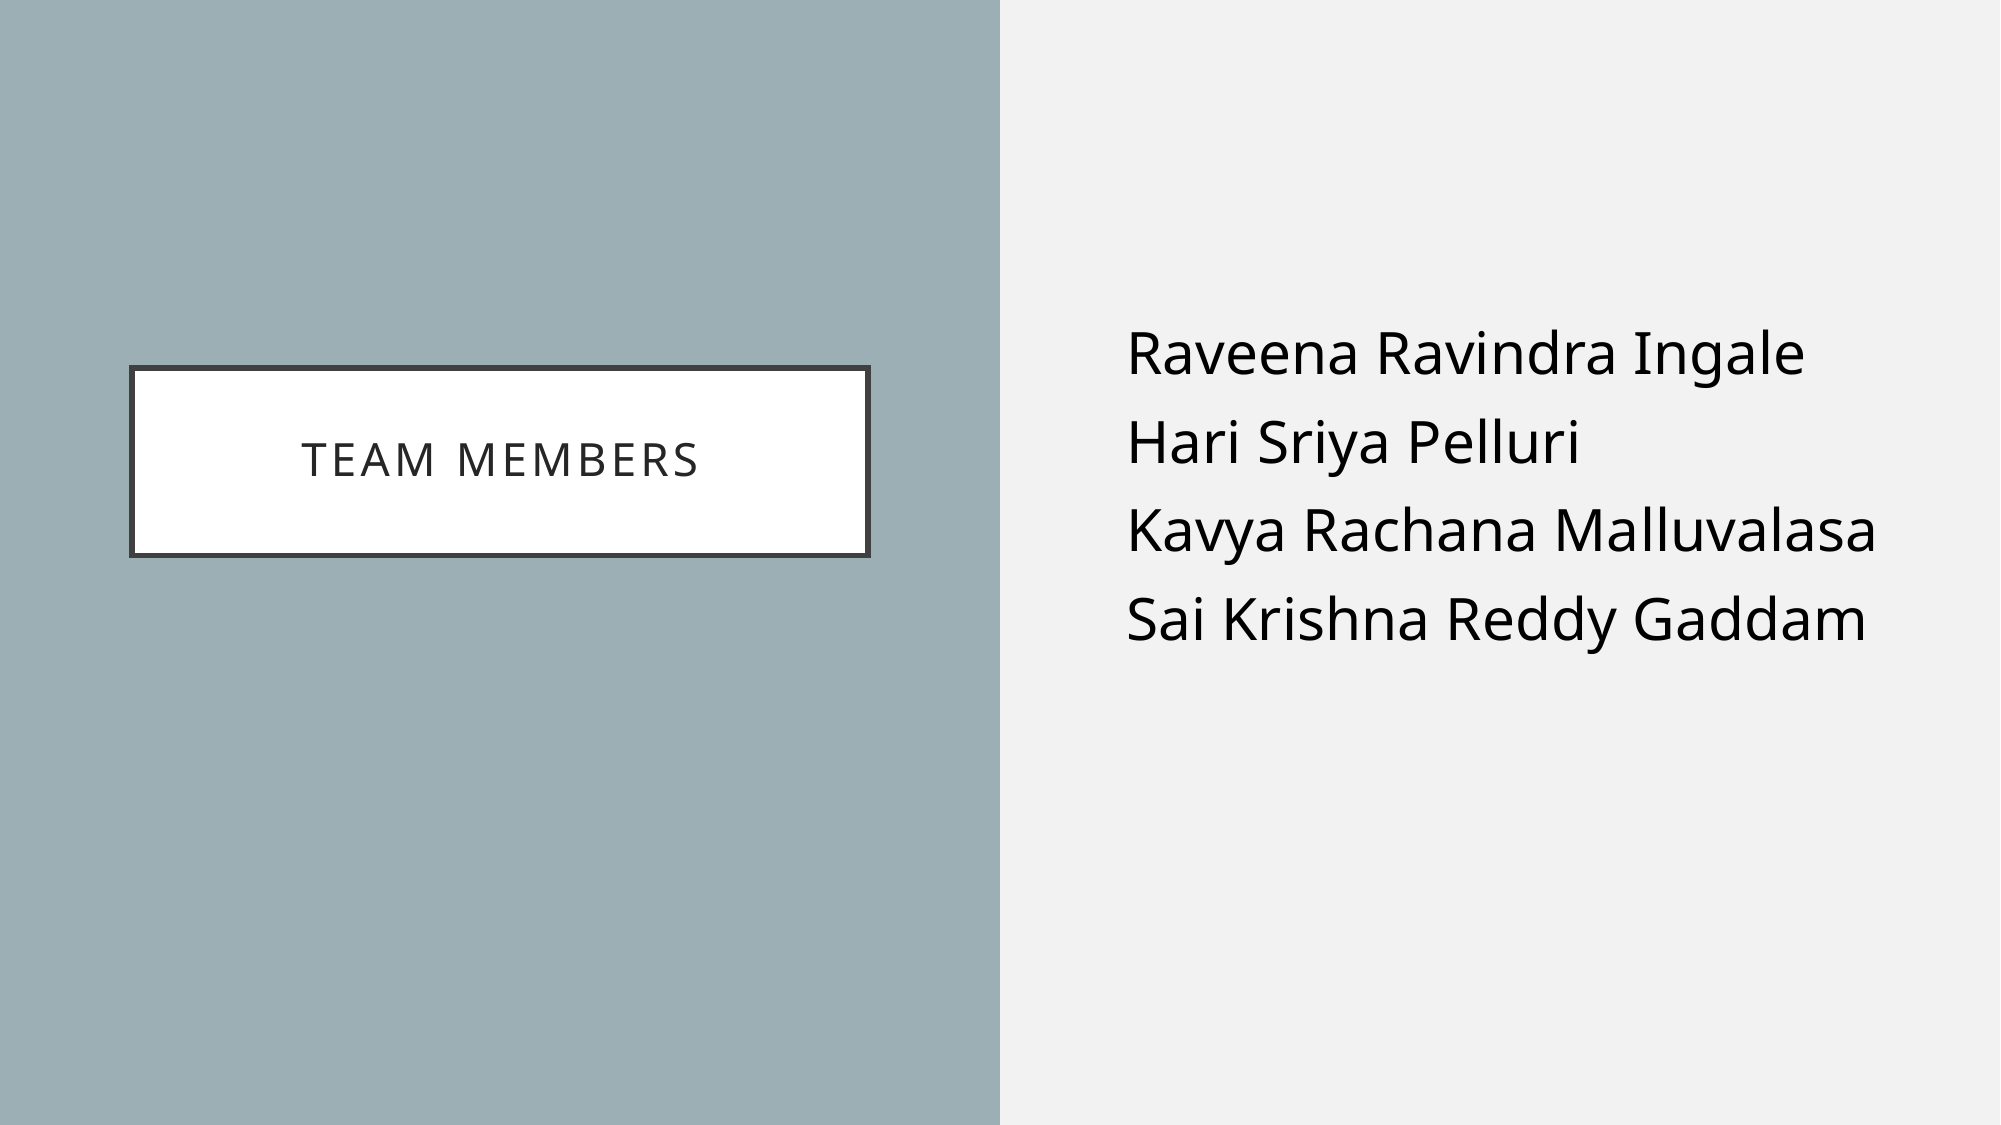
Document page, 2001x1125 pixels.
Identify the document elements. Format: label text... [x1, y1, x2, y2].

list Raveena Ravindra Ingale Hari Sriya Pelluri Kavya Rachana Malluvalasa Sai Krishna Reddy Gaddam [1111, 308, 1901, 754]
title Team Members [129, 365, 871, 558]
